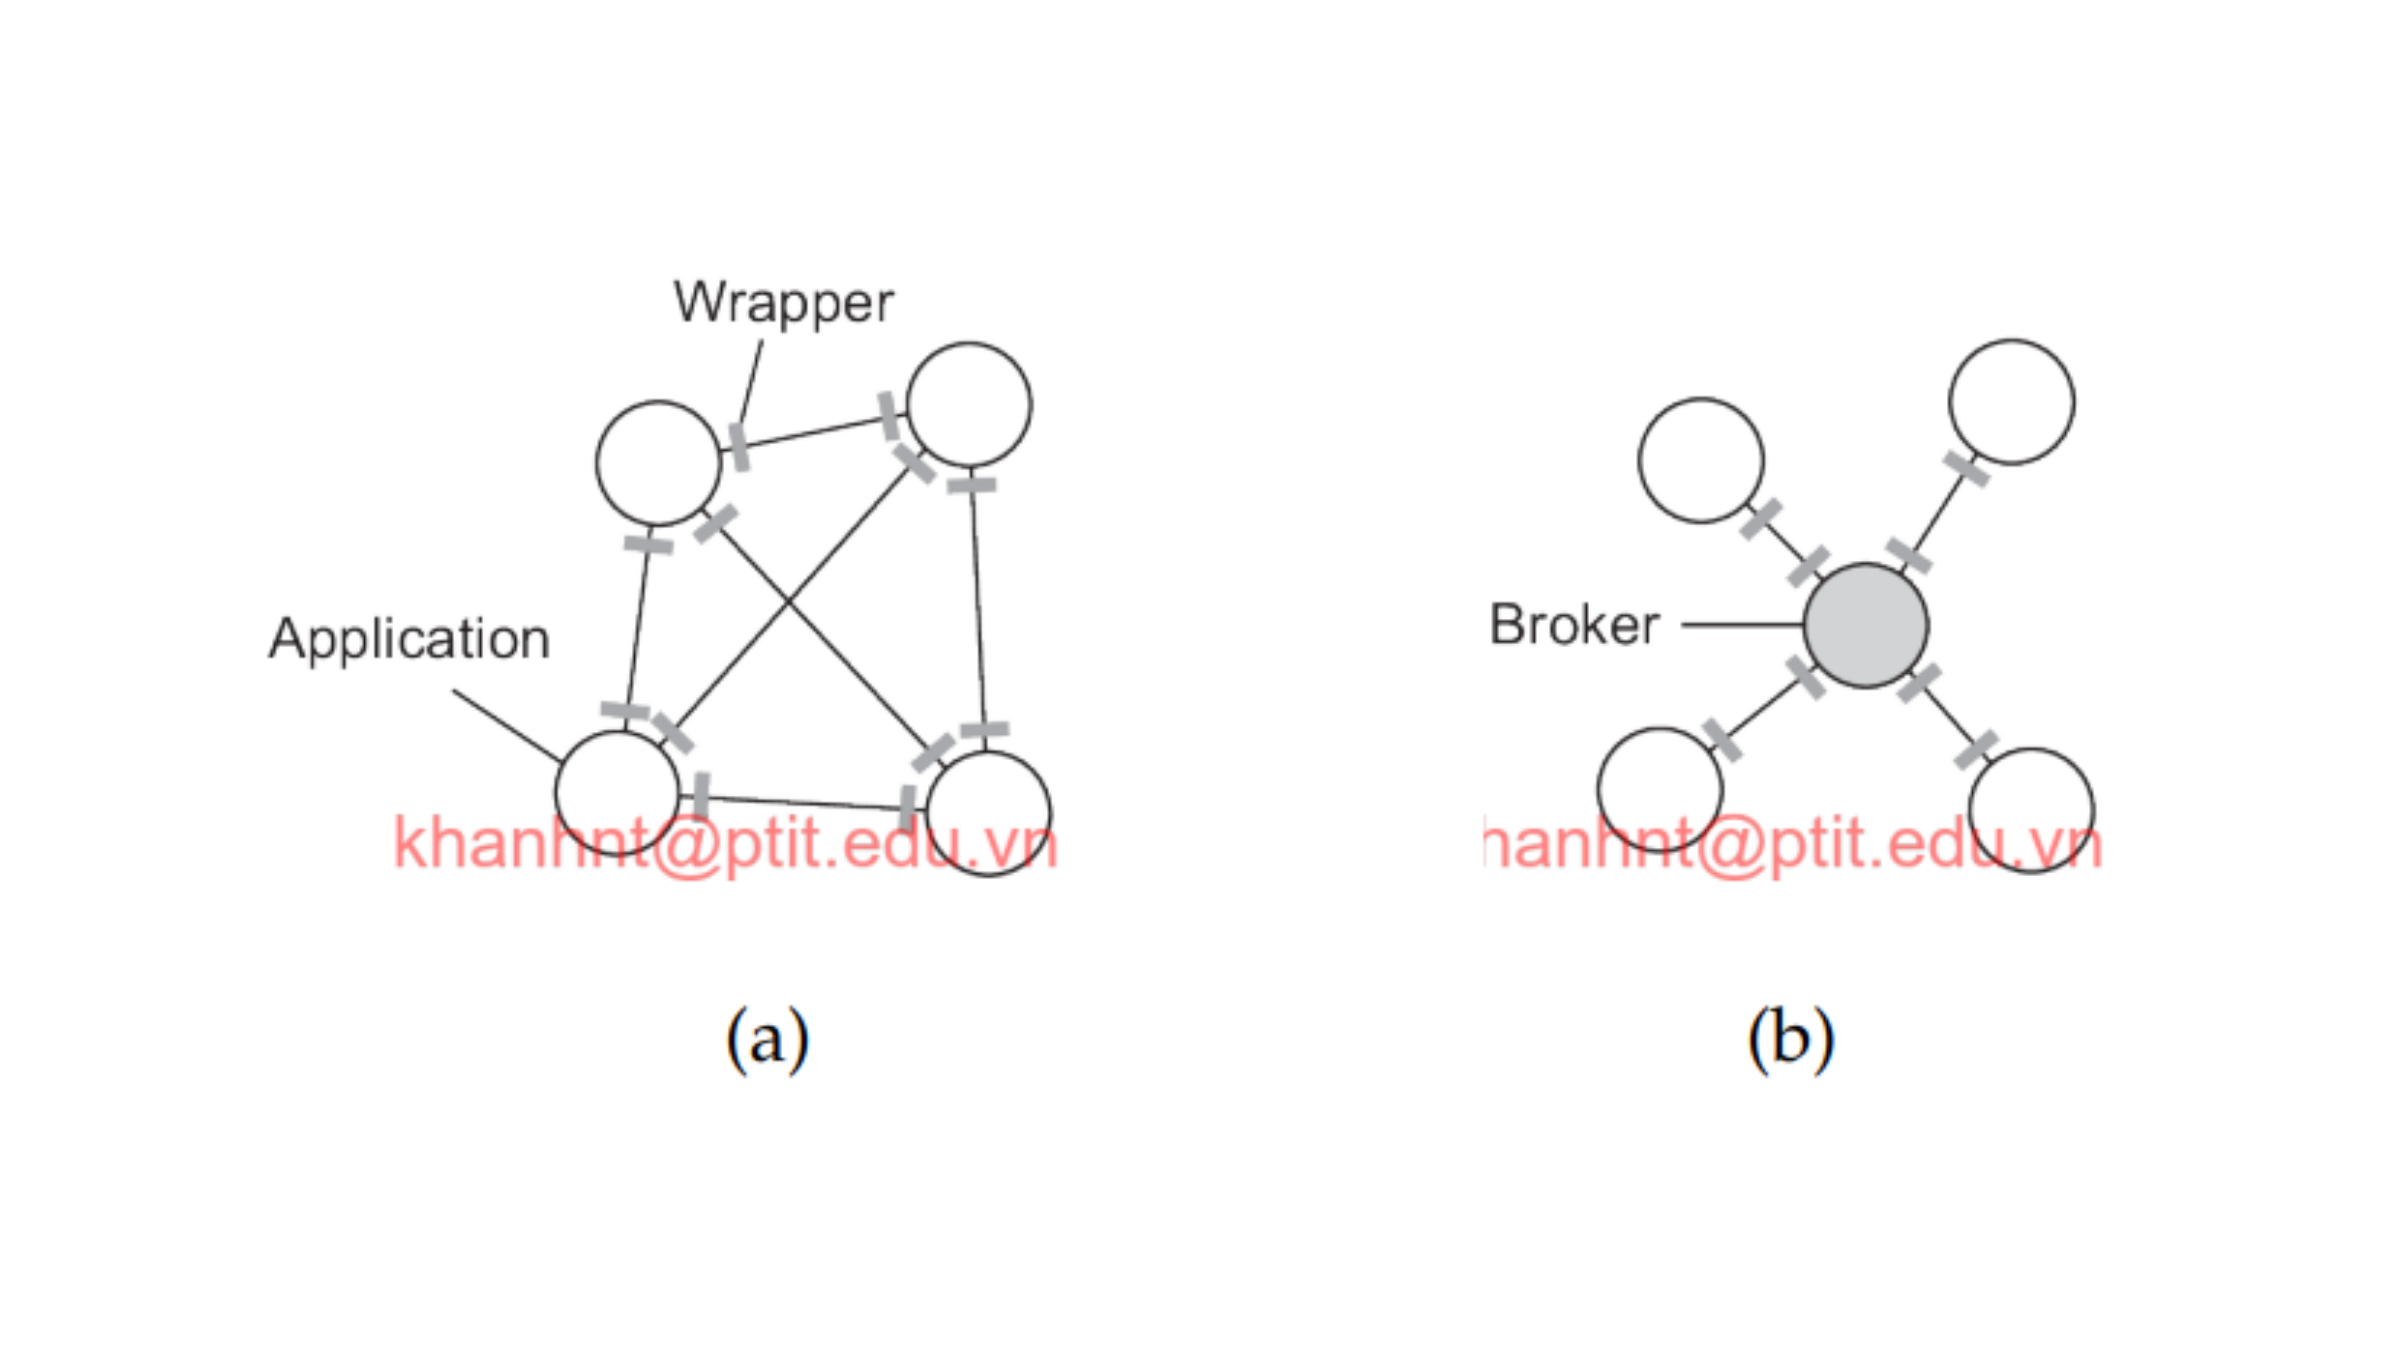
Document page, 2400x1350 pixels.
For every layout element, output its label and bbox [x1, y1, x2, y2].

picture [126, 183, 2274, 1166]
